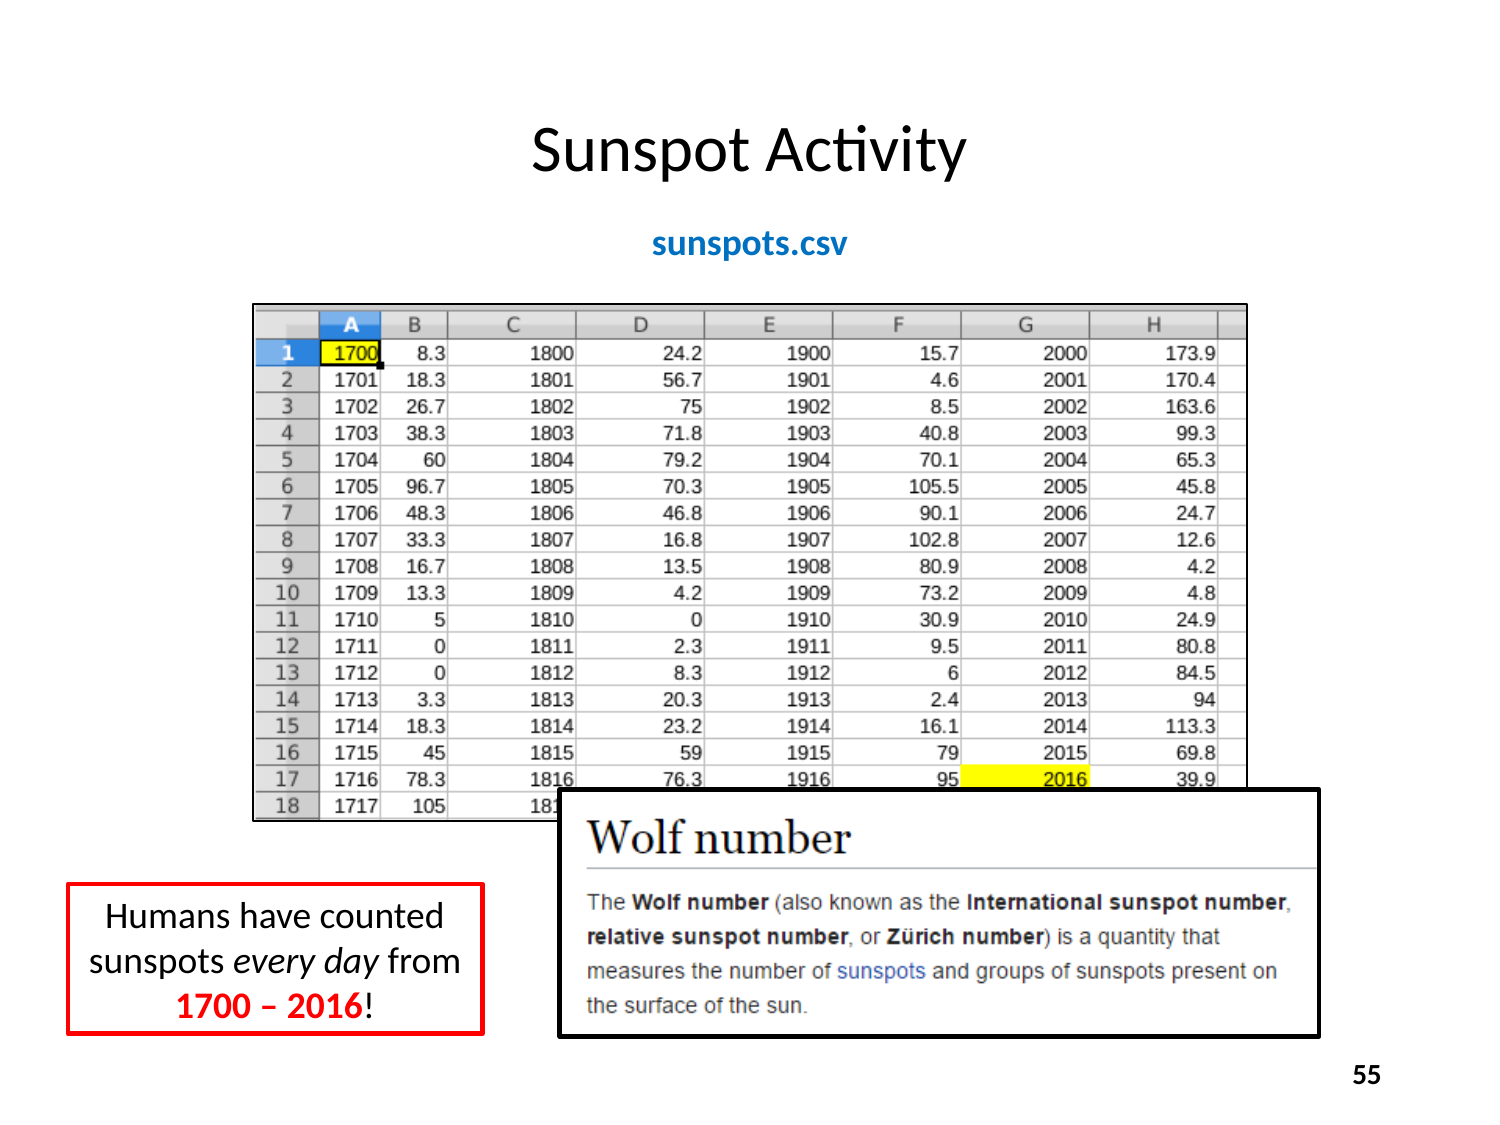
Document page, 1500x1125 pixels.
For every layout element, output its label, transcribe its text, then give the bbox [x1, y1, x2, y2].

text_box sunspots.csv [505, 210, 995, 271]
picture [253, 304, 1317, 1035]
slide_number 55 [1059, 1042, 1397, 1103]
title Sunspot Activity [103, 59, 1397, 241]
text_box Humans have counted sunspots every day from 1700 – 2016! [68, 884, 483, 1034]
